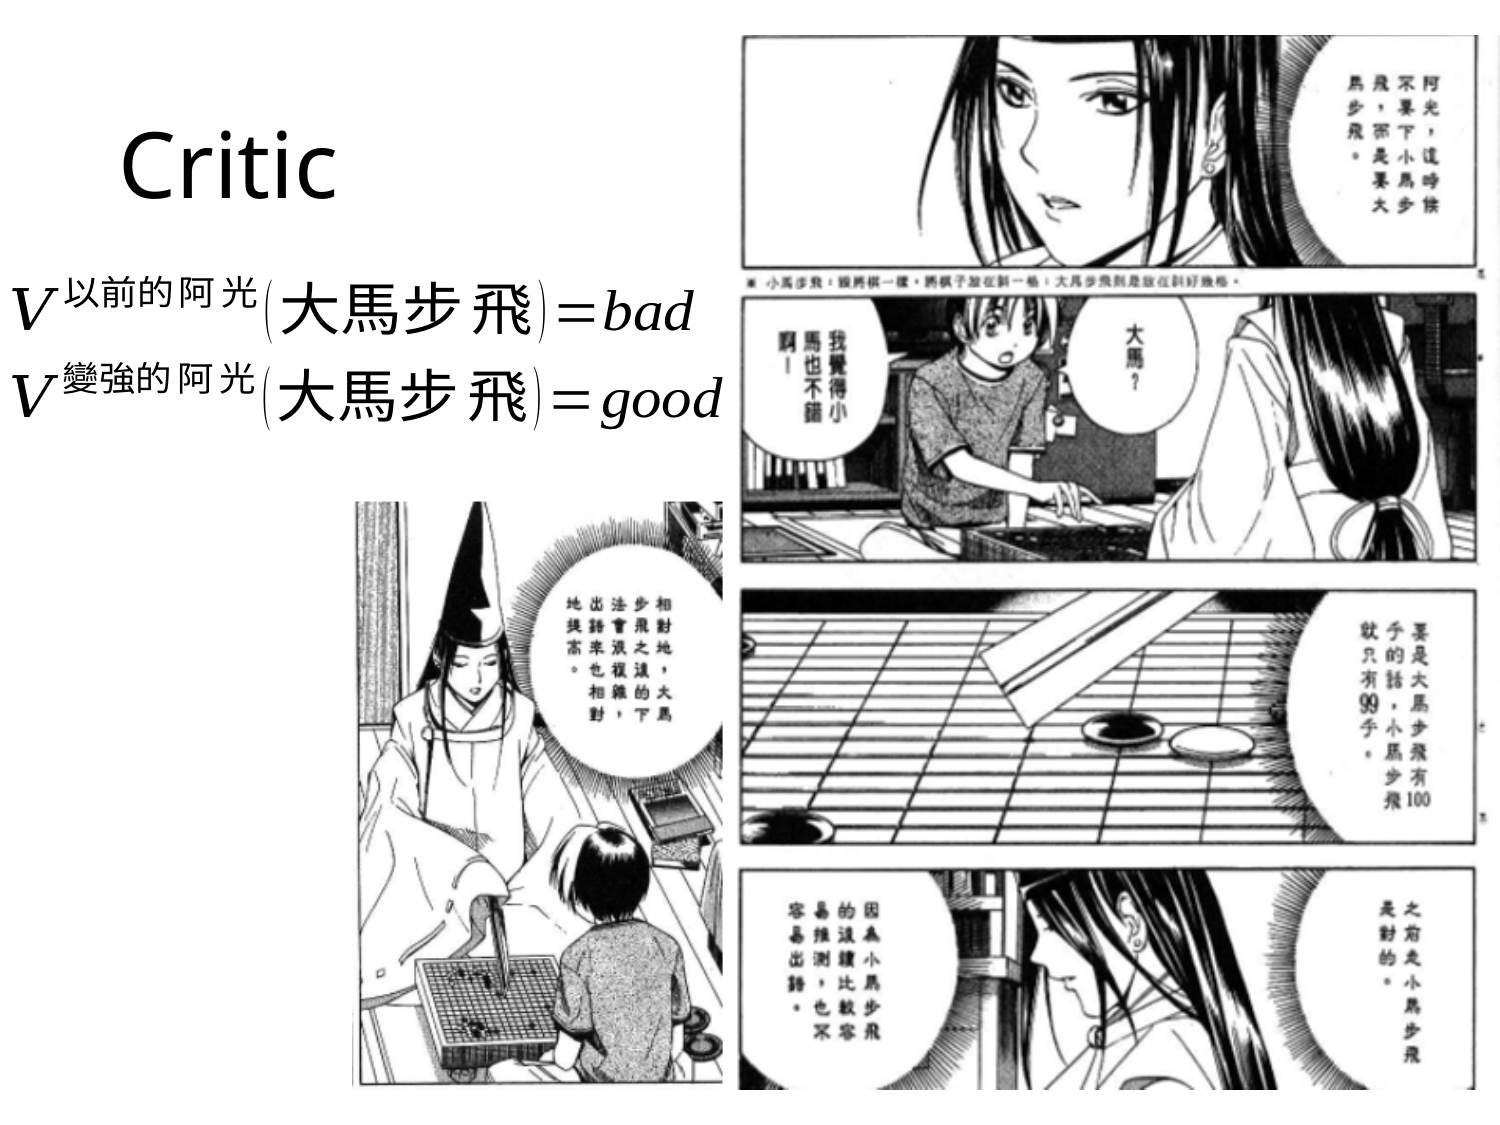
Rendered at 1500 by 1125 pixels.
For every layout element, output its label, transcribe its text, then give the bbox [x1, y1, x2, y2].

picture [352, 35, 1500, 1090]
title Critic [103, 59, 736, 278]
